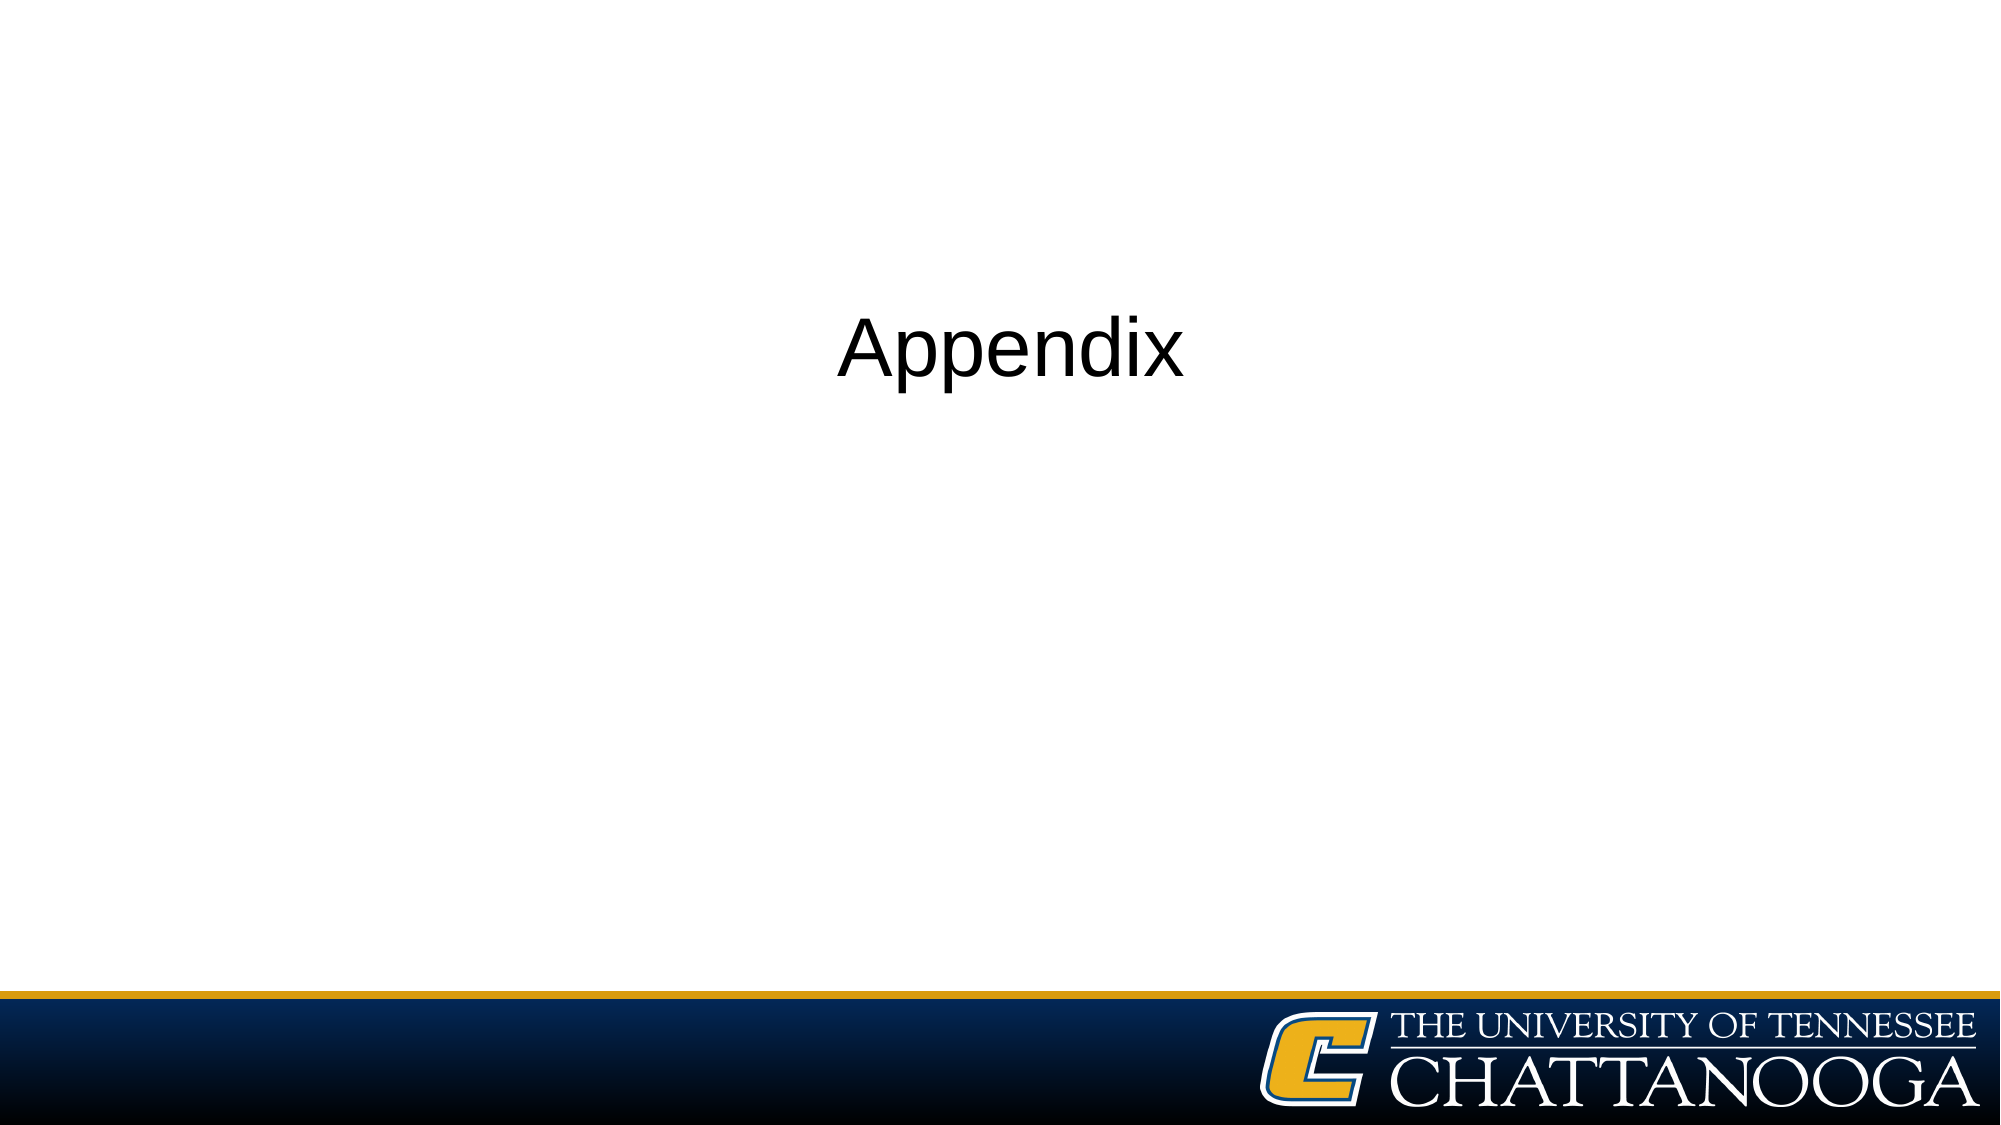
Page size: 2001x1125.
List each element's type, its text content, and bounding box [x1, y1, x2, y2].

picture [1260, 1012, 1980, 1107]
list Appendix [137, 299, 1863, 1014]
